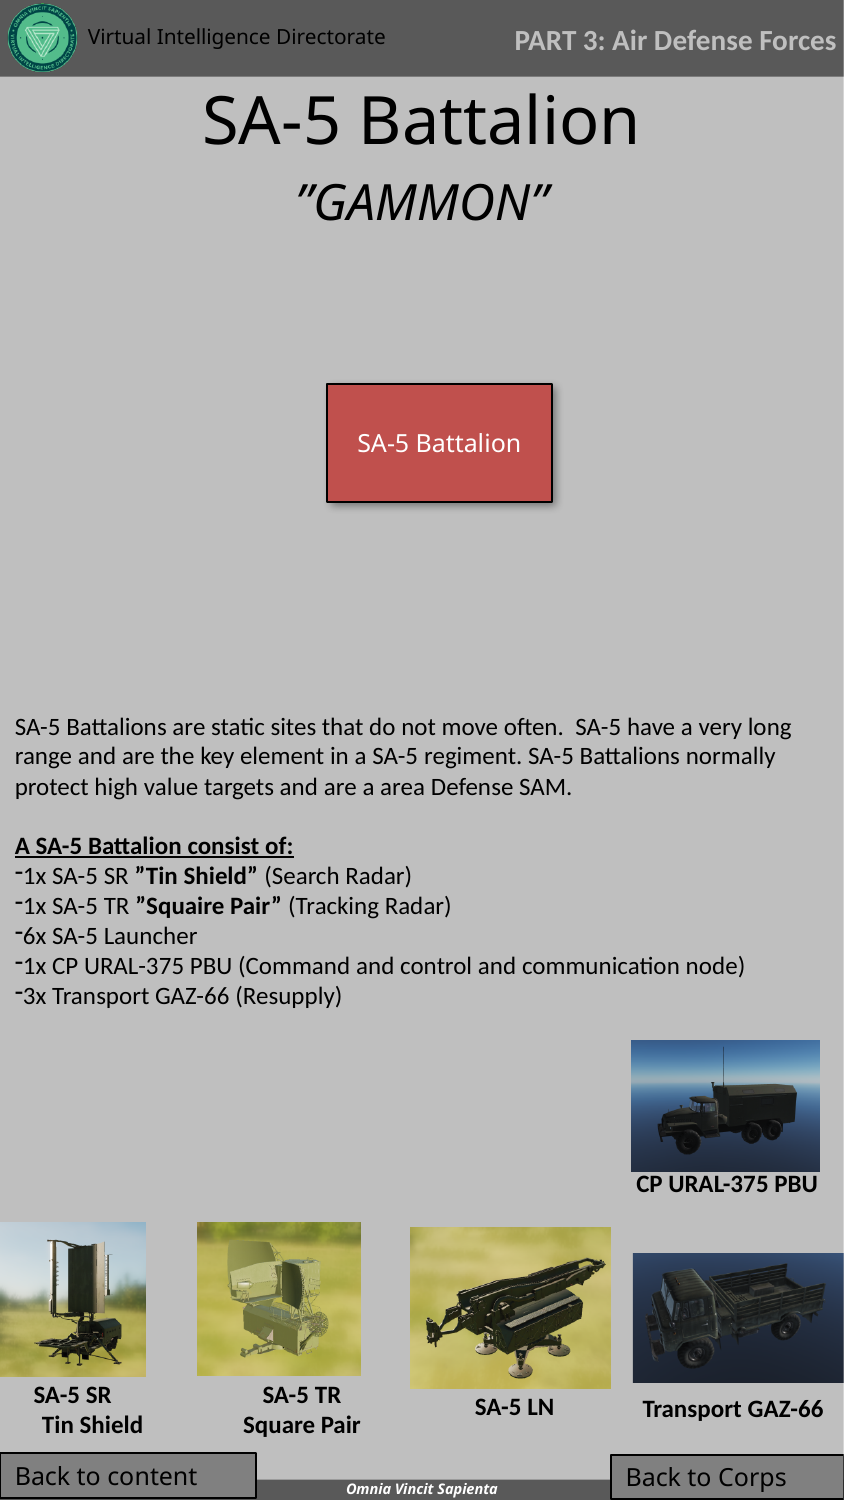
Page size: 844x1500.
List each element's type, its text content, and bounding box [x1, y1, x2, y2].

text_box PART 3: Air Defense Forces [488, 0, 844, 77]
text_box Back to content [0, 1453, 257, 1498]
text_box Back to Corps [610, 1454, 844, 1500]
text_box SA-5 LN [421, 1397, 608, 1428]
text_box ”GAMMON” [0, 159, 844, 242]
text_box SA-5 TR Square Pair [209, 1371, 395, 1446]
text_box Transport GAZ-66 [622, 1385, 844, 1430]
picture [0, 1222, 146, 1377]
picture [409, 1227, 612, 1390]
text_box SA-5 SR Tin Shield [0, 1371, 186, 1446]
text_box SA-5 Battalion [325, 382, 554, 504]
picture [632, 1252, 844, 1383]
text_box CP URAL-375 PBU [610, 1160, 844, 1206]
text_box SA-5 Battalions are static sites that do not move often. SA-5 have a very long range and are the key element in a SA-5 regiment. SA-5 Battalions normally protect high value targets and are a area Defense SAM. A SA-5 Battalion consist of: 1x SA-5 SR ”Tin Shield” (Search Radar) 1x SA-5 TR ”Squaire Pair” (Tracking Radar) 6x SA-5 Launcher 1x CP URAL-375 PBU (Command and control and communication node) 3x Transport GAZ-66 (Resupply) [0, 702, 844, 1047]
picture [631, 1040, 820, 1172]
picture [197, 1222, 361, 1376]
picture [1, 1, 82, 74]
title SA-5 Battalion [0, 76, 844, 159]
